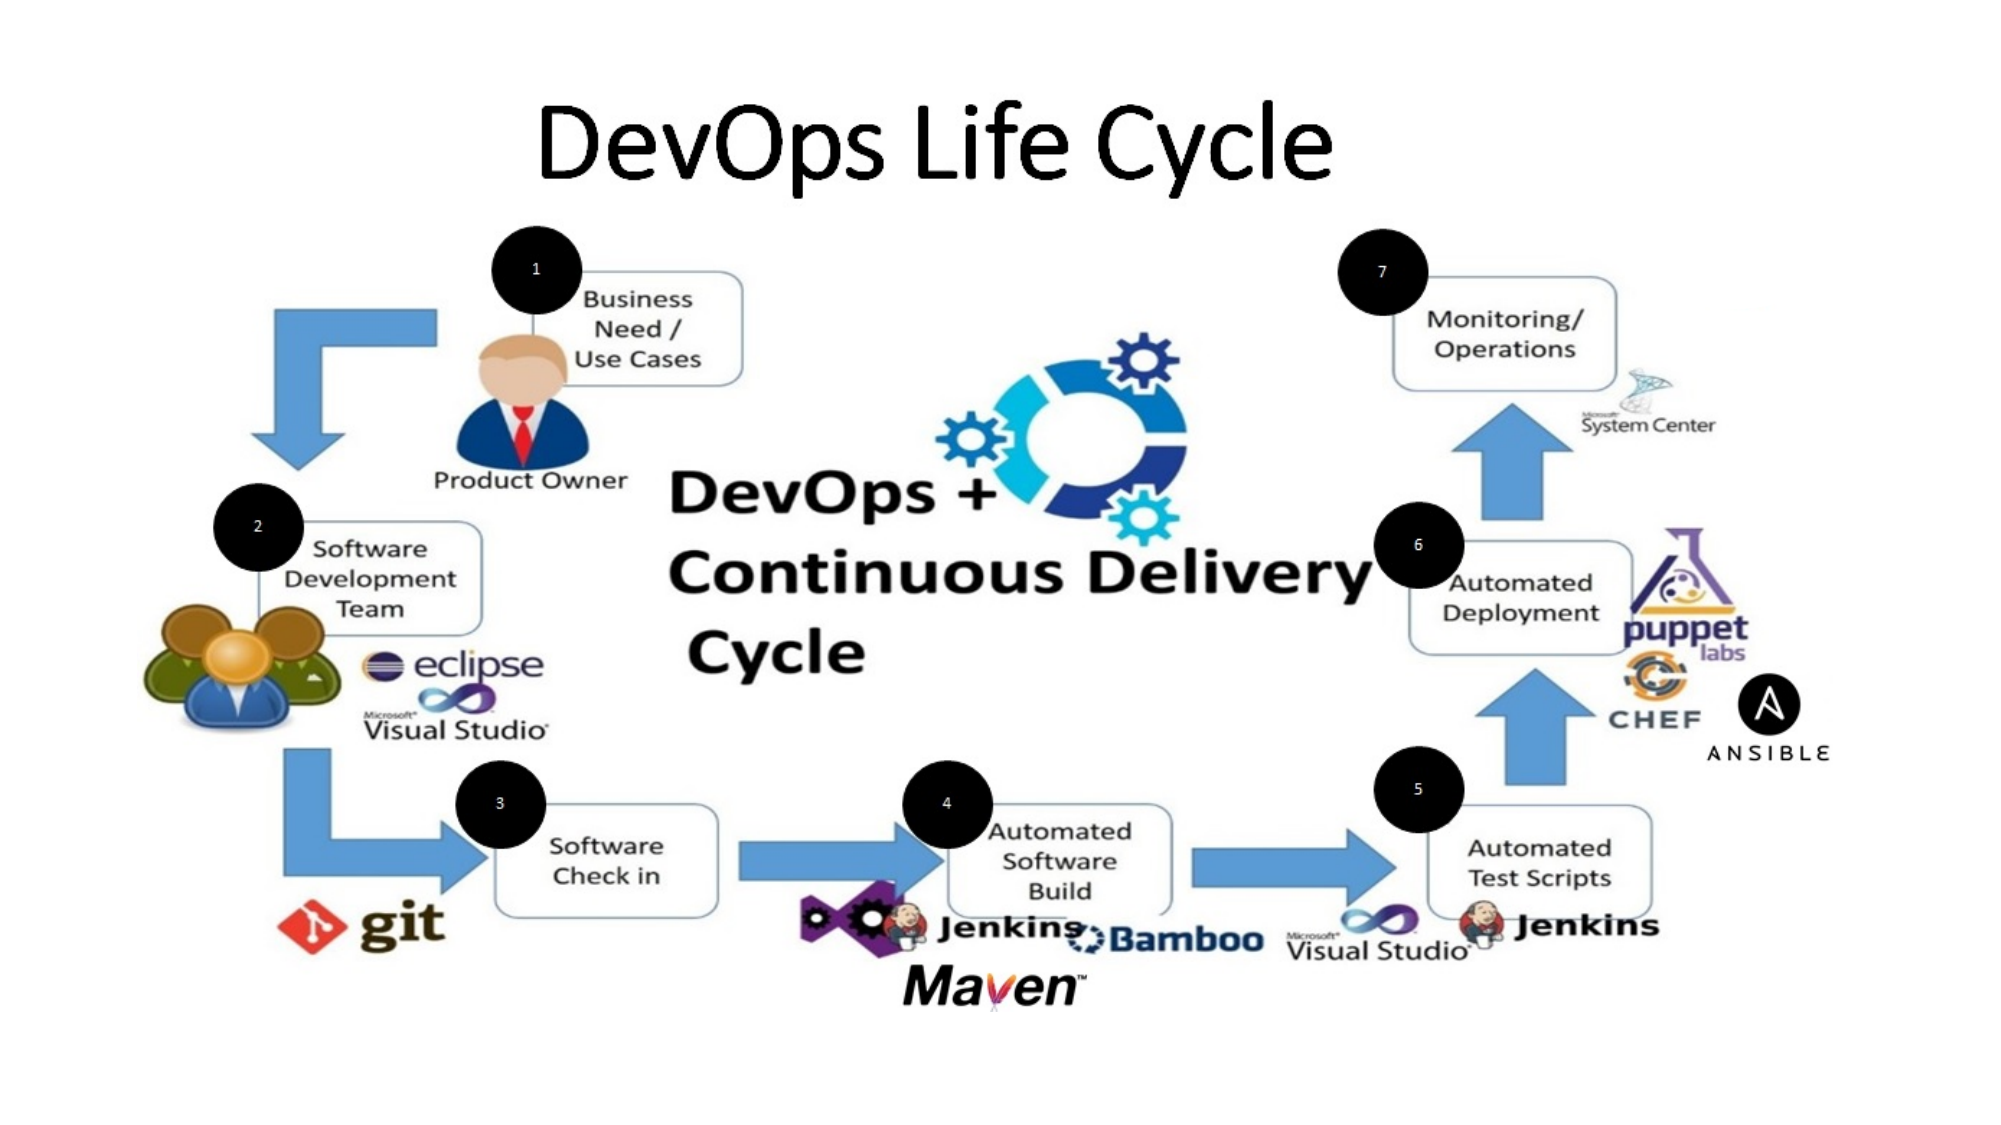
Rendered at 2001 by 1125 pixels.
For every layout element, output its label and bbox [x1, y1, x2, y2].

list [137, 36, 1890, 1013]
